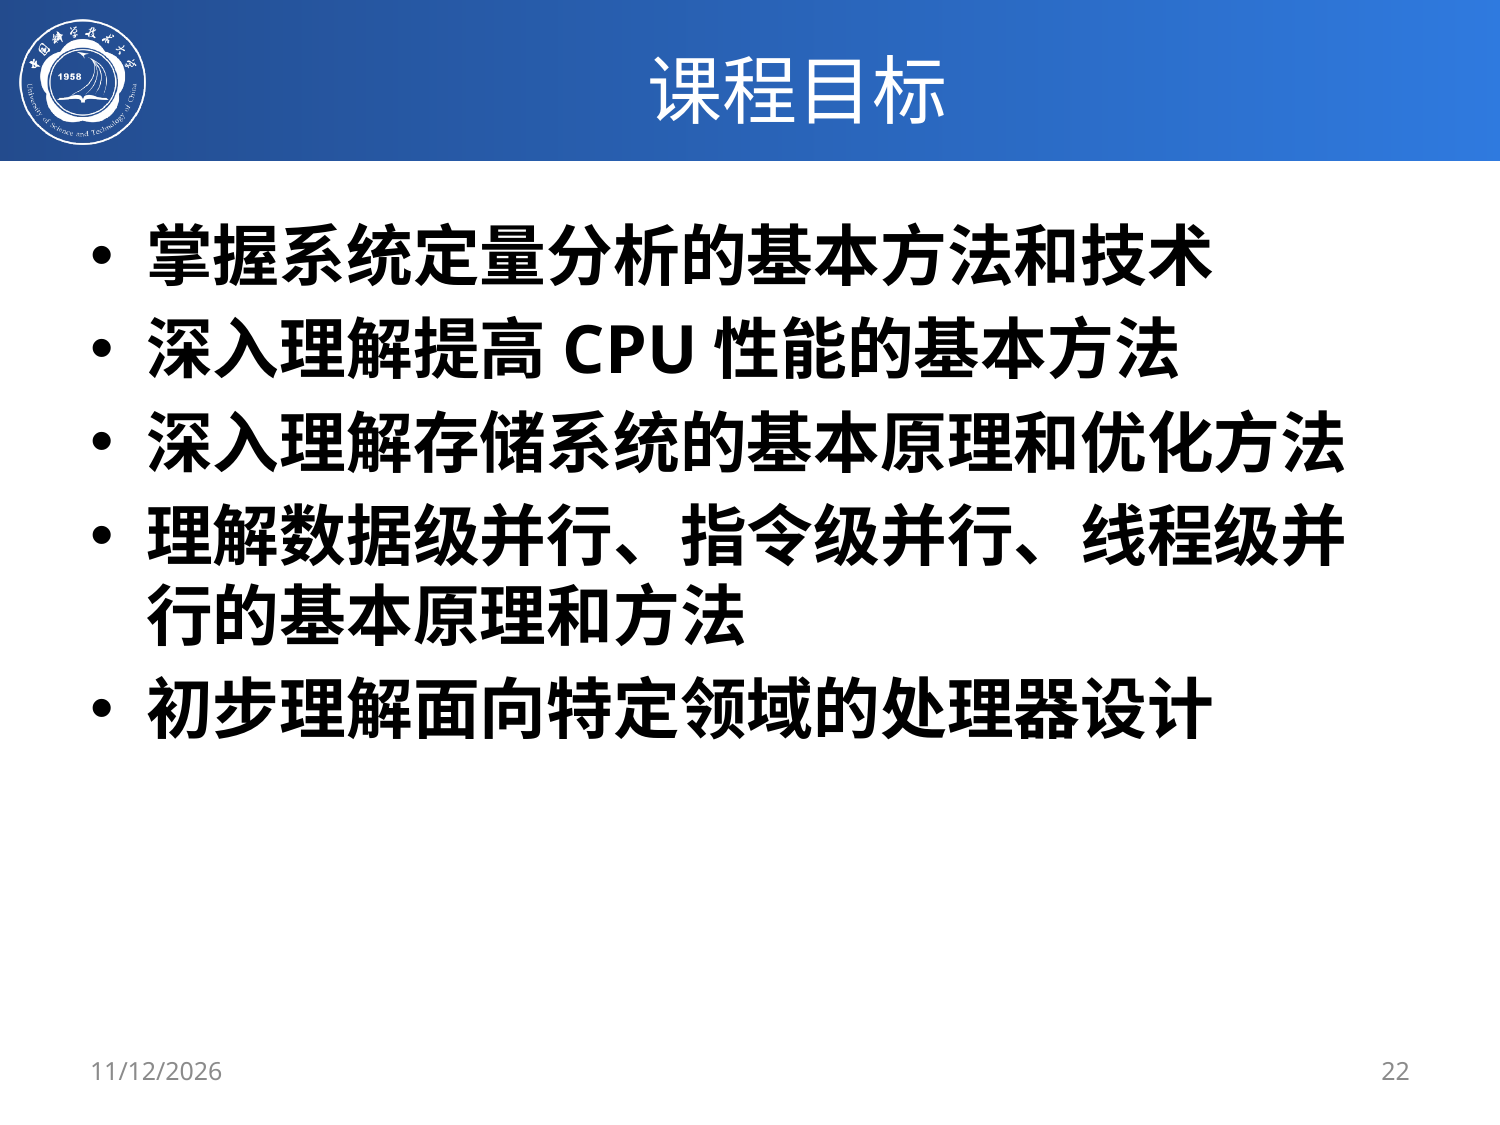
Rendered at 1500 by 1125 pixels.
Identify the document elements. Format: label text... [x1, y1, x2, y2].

list 掌握系统定量分析的基本方法和技术 深入理解提高CPU性能的基本方法 深入理解存储系统的基本原理和优化方法 理解数据级并行、指令级并行、线程级并行的基本原理和方法 初步理解面向特定领域的处理器设计 [75, 206, 1425, 1036]
title 课程目标 [169, 24, 1425, 153]
picture [19, 19, 146, 145]
slide_number 22 [1074, 1042, 1425, 1103]
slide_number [75, 1042, 425, 1103]
